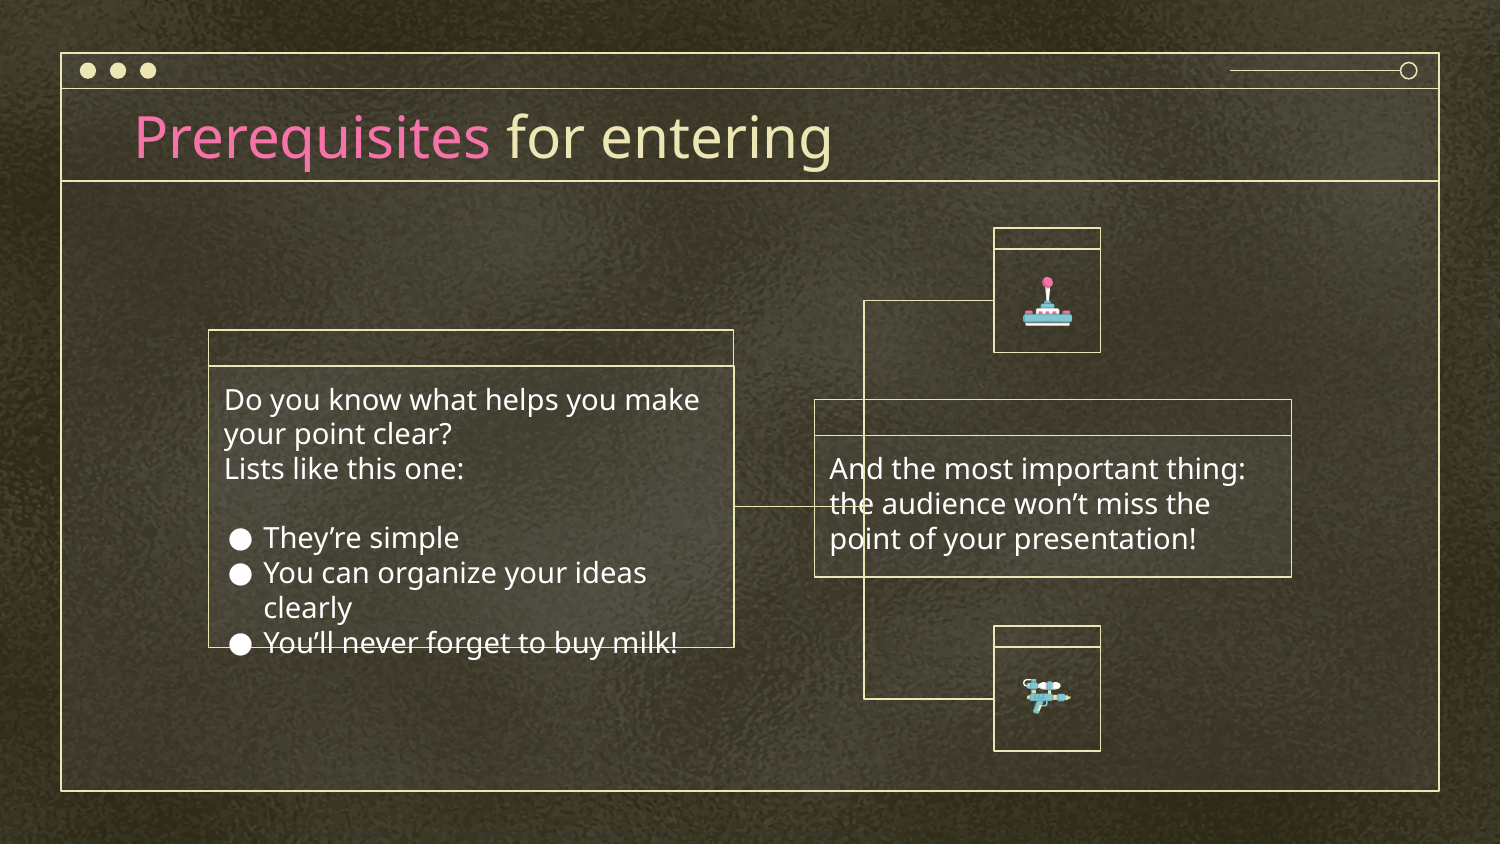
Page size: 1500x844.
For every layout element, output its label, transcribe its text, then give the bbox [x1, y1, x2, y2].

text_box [733, 506, 995, 699]
title Prerequisites for entering [118, 88, 1382, 182]
text_box [208, 329, 728, 366]
subtitle Do you know what helps you make your point clear? Lists like this one: They’re simple You can organize your ideas clearly You’ll never forget to buy milk! [208, 366, 728, 648]
text_box [999, 399, 1292, 436]
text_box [993, 625, 1101, 751]
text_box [735, 508, 812, 512]
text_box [733, 300, 995, 505]
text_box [993, 227, 1101, 353]
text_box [1022, 276, 1073, 326]
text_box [1022, 678, 1073, 715]
subtitle And the most important thing: the audience won’t miss the point of your presentation! [999, 436, 1292, 578]
